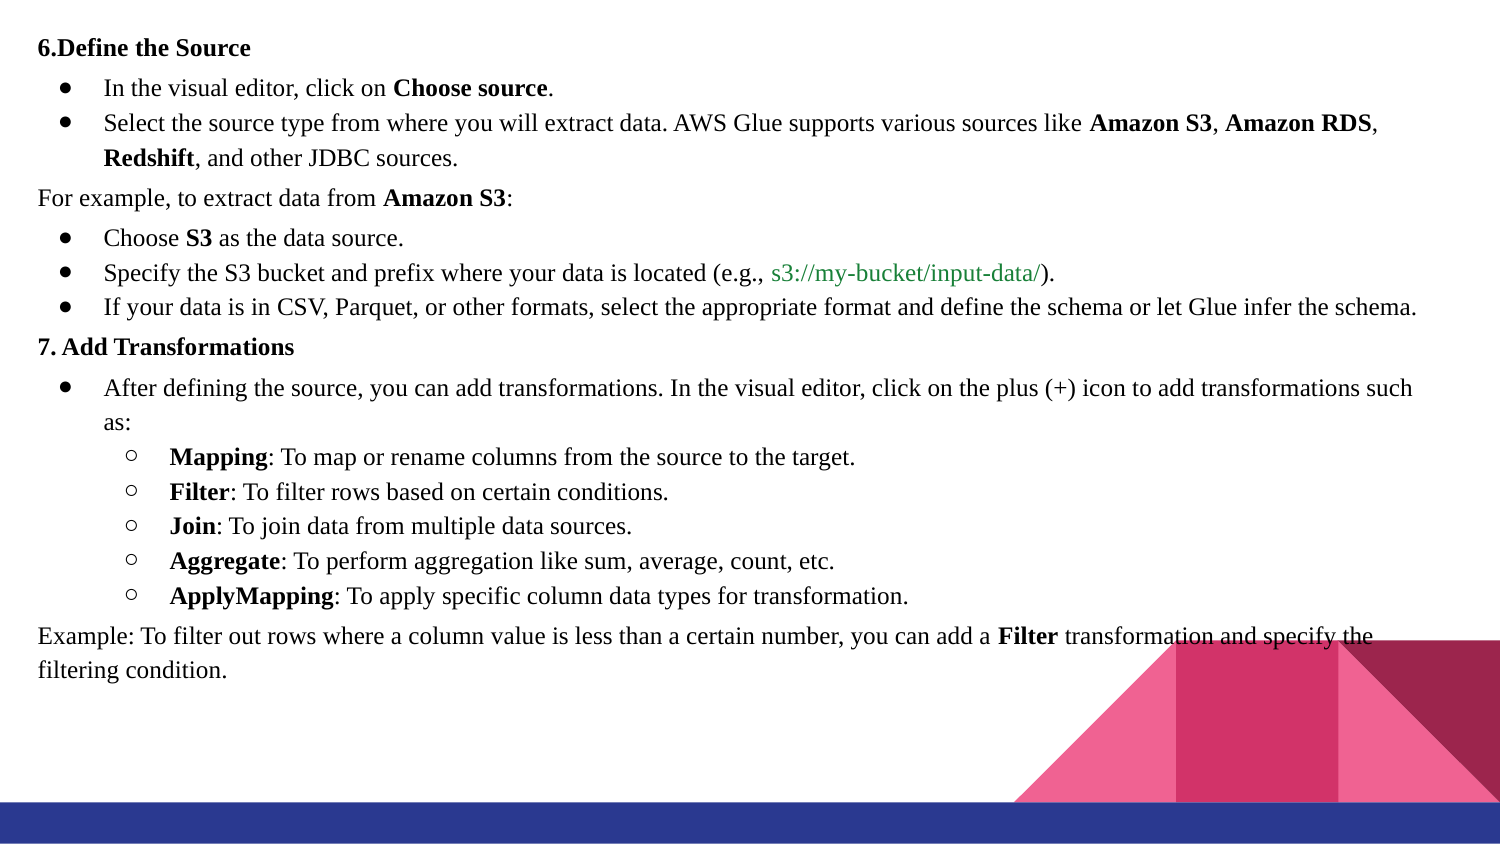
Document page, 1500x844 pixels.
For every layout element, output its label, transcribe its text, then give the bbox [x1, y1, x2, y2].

list 6.Define the Source In the visual editor, click on Choose source. Select the source type from where you will extract data. AWS Glue supports various sources like Amazon S3, Amazon RDS, Redshift, and other JDBC sources. For example, to extract data from Amazon S3: Choose S3 as the data source. Specify the S3 bucket and prefix where your data is located (e.g., s3://my-bucket/input-data/). If your data is in CSV, Parquet, or other formats, select the appropriate format and define the schema or let Glue infer the schema. 7. Add Transformations After defining the source, you can add transformations. In the visual editor, click on the plus (+) icon to add transformations such as: Mapping: To map or rename columns from the source to the target. Filter: To filter rows based on certain conditions. Join: To join data from multiple data sources. Aggregate: To perform aggregation like sum, average, count, etc. ApplyMapping: To apply specific column data types for transformation. Example: To filter out rows where a column value is less than a certain number, you can add a Filter transformation and specify the filtering condition. [22, 11, 1449, 750]
